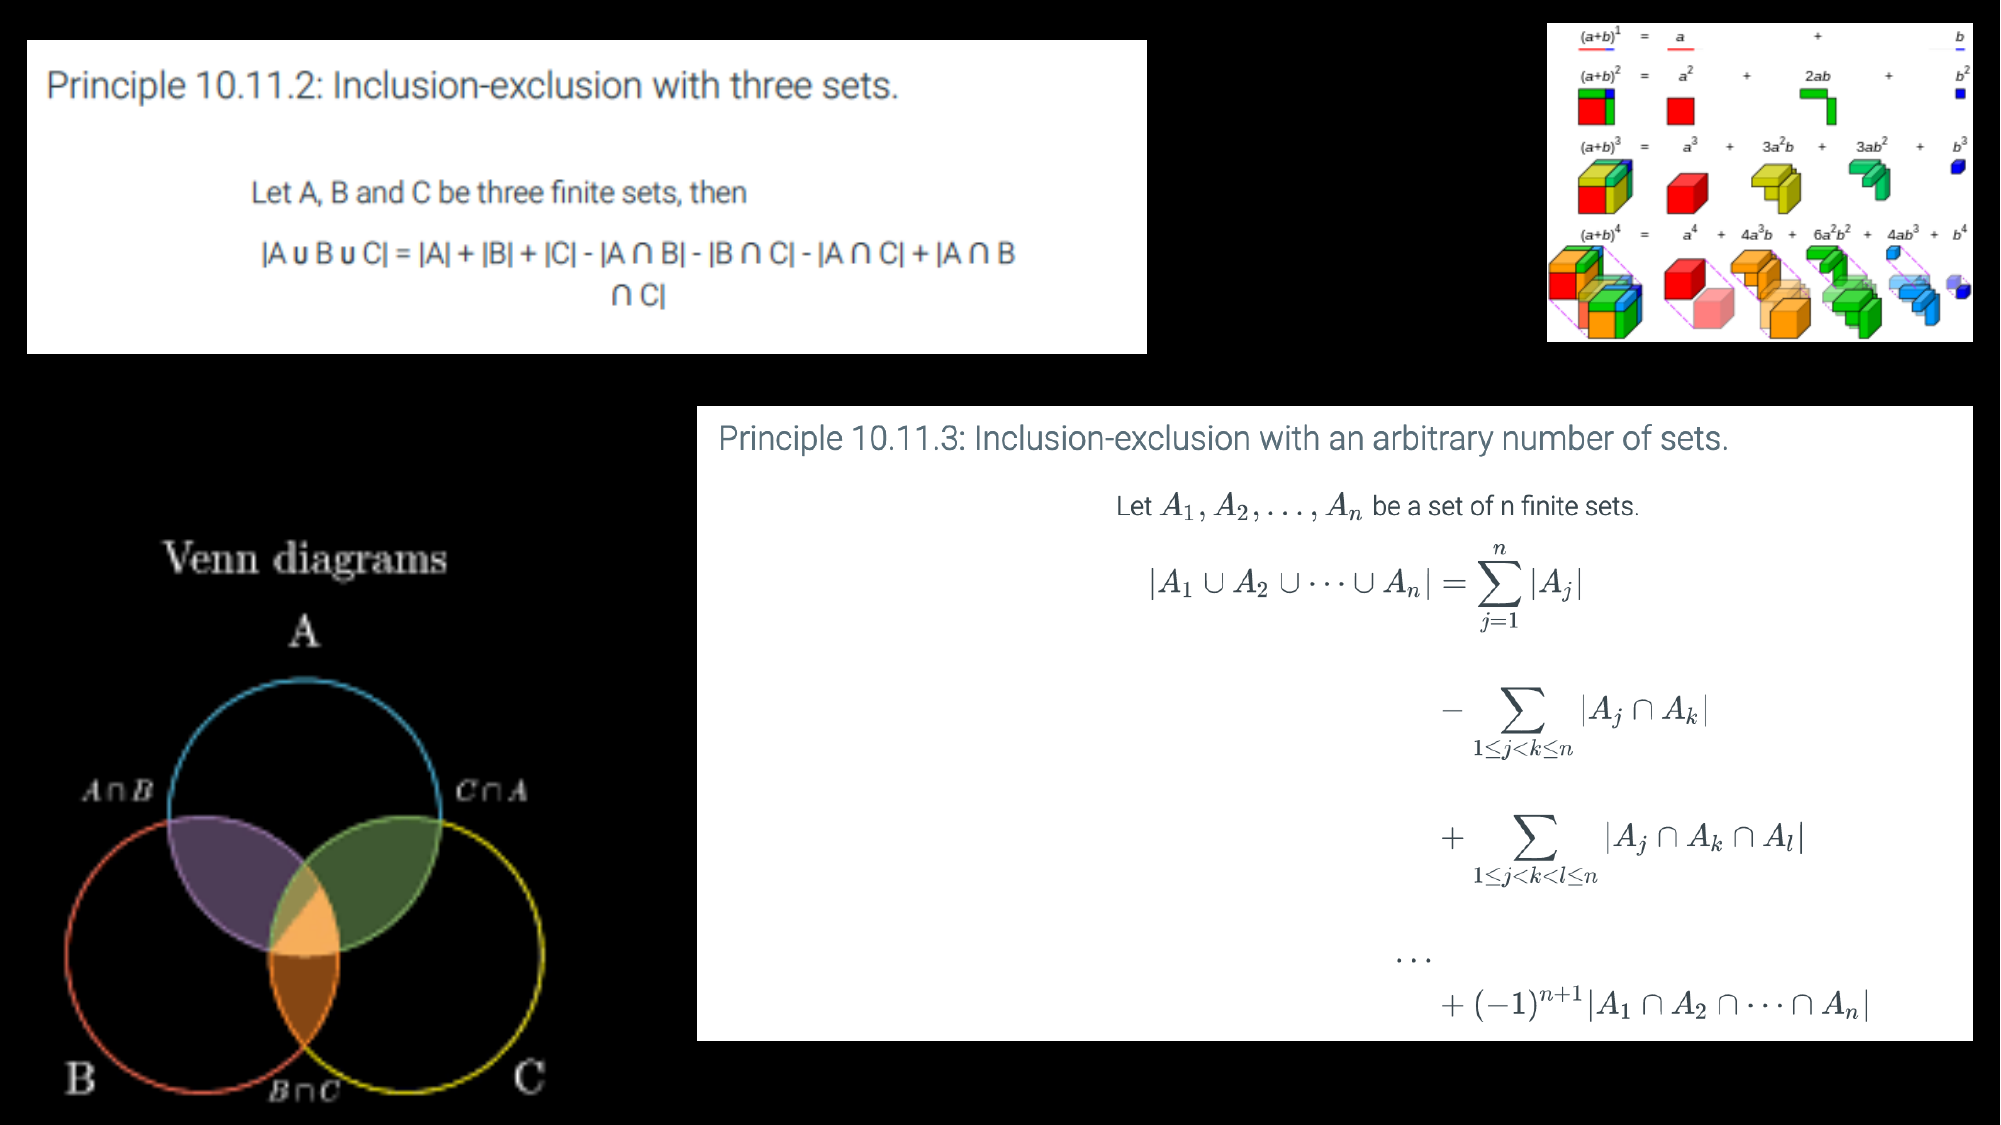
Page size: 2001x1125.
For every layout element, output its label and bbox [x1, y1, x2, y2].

picture [1547, 23, 1973, 343]
picture [697, 406, 1973, 1041]
picture [27, 40, 1147, 354]
picture [0, 406, 616, 1125]
